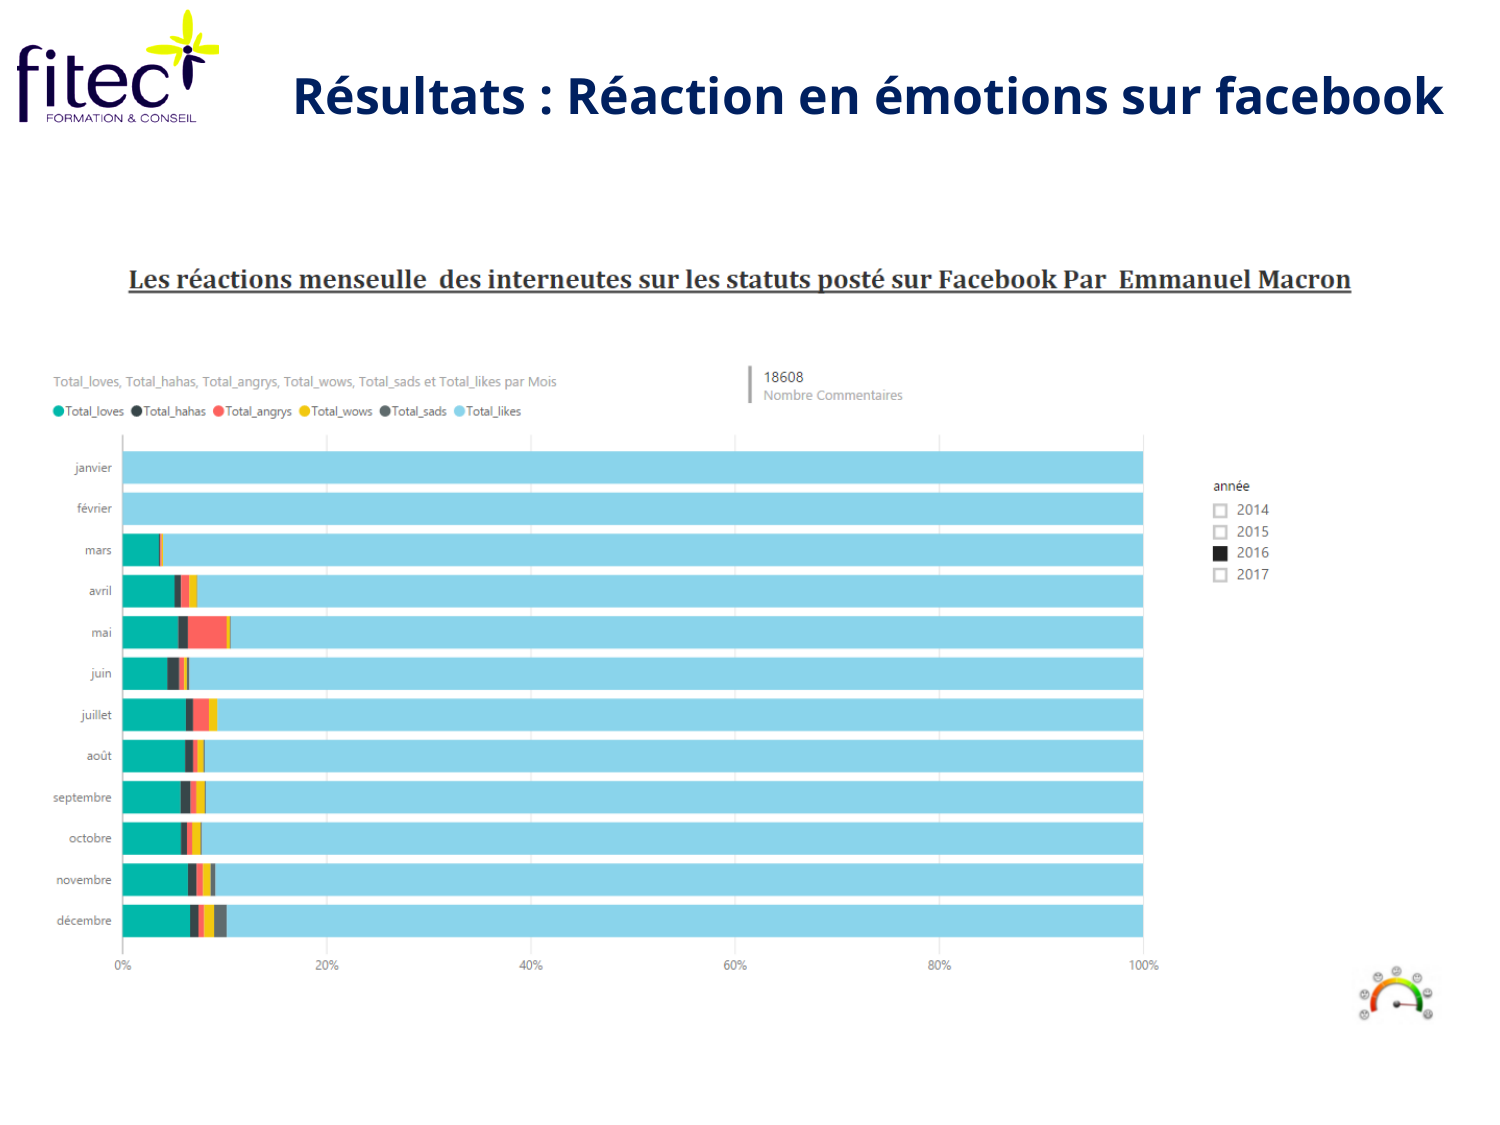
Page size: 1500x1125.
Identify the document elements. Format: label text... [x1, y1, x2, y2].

picture [17, 0, 219, 162]
text_box Résultats : Réaction en émotions sur facebook [278, 56, 1461, 132]
picture [39, 233, 1461, 1025]
